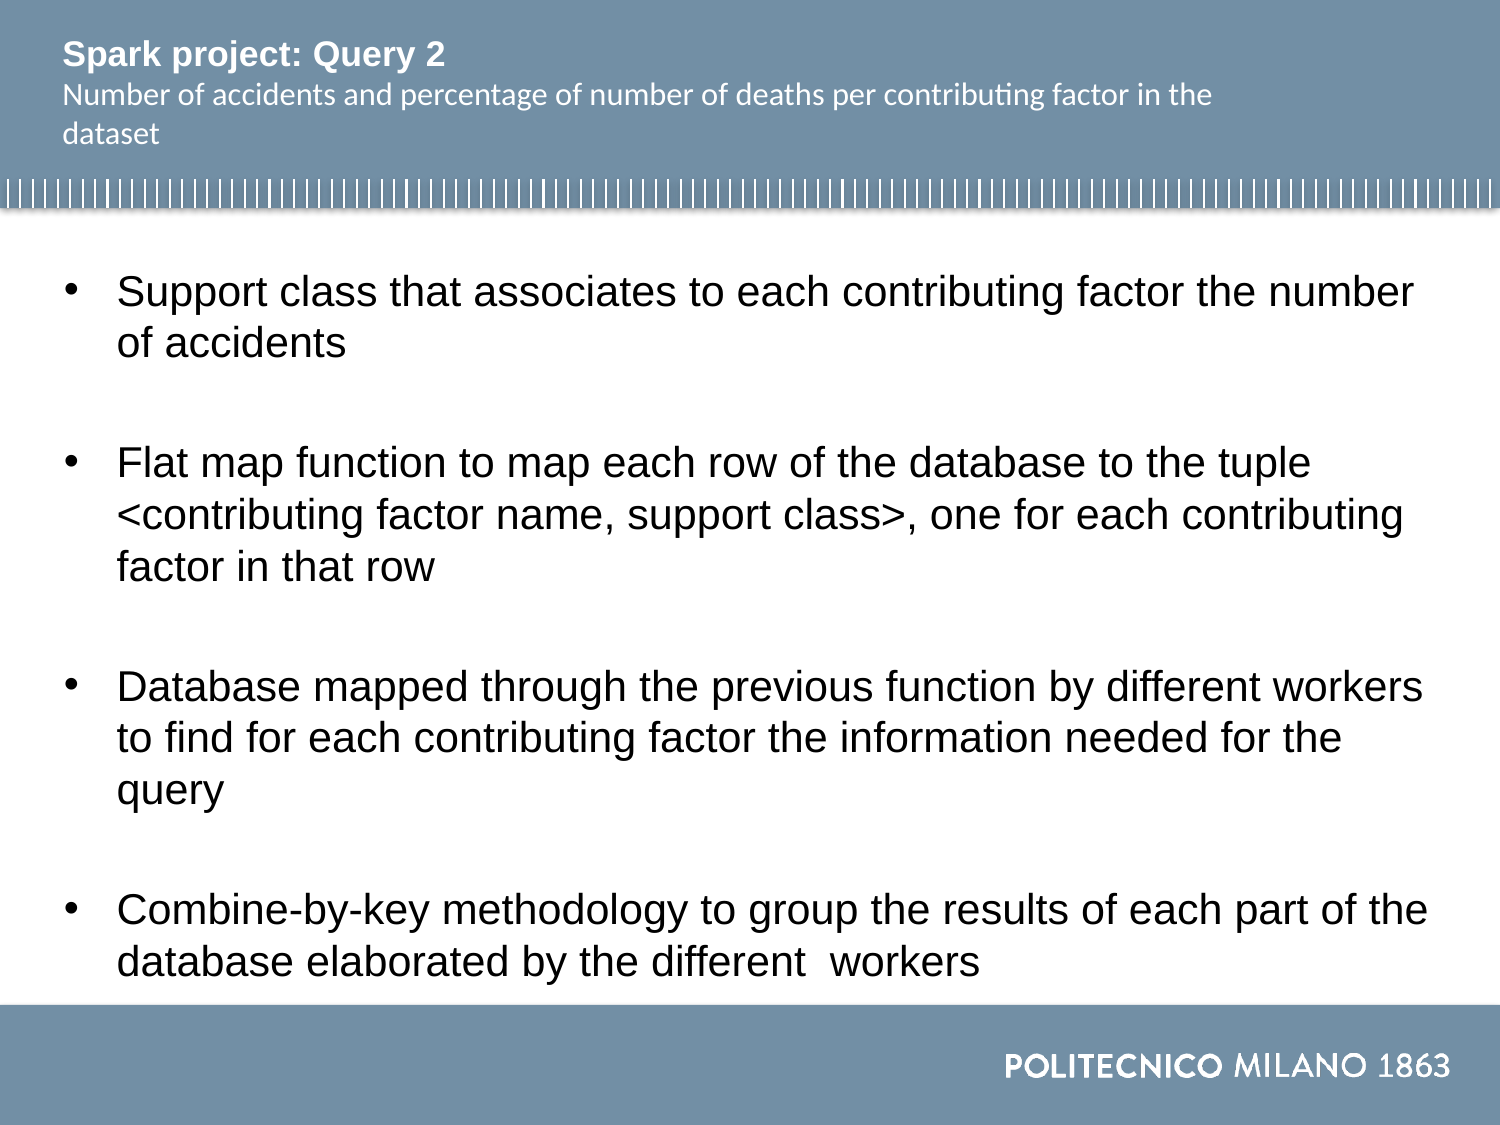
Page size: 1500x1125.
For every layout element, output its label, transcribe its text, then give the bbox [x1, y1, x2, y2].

picture [999, 1041, 1456, 1089]
title Spark project: Query 2 Number of accidents and percentage of number of deaths per contributing factor in the dataset [47, 22, 1455, 161]
list Support class that associates to each contributing factor the number of accidents Flat map function to map each row of the database to the tuple <contributing factor name, support class>, one for each contributing factor in that row Database mapped through the previous function by different workers to find for each contributing factor the information needed for the query Combine-by-key methodology to group the results of each part of the database elaborated by the different workers [48, 255, 1457, 995]
